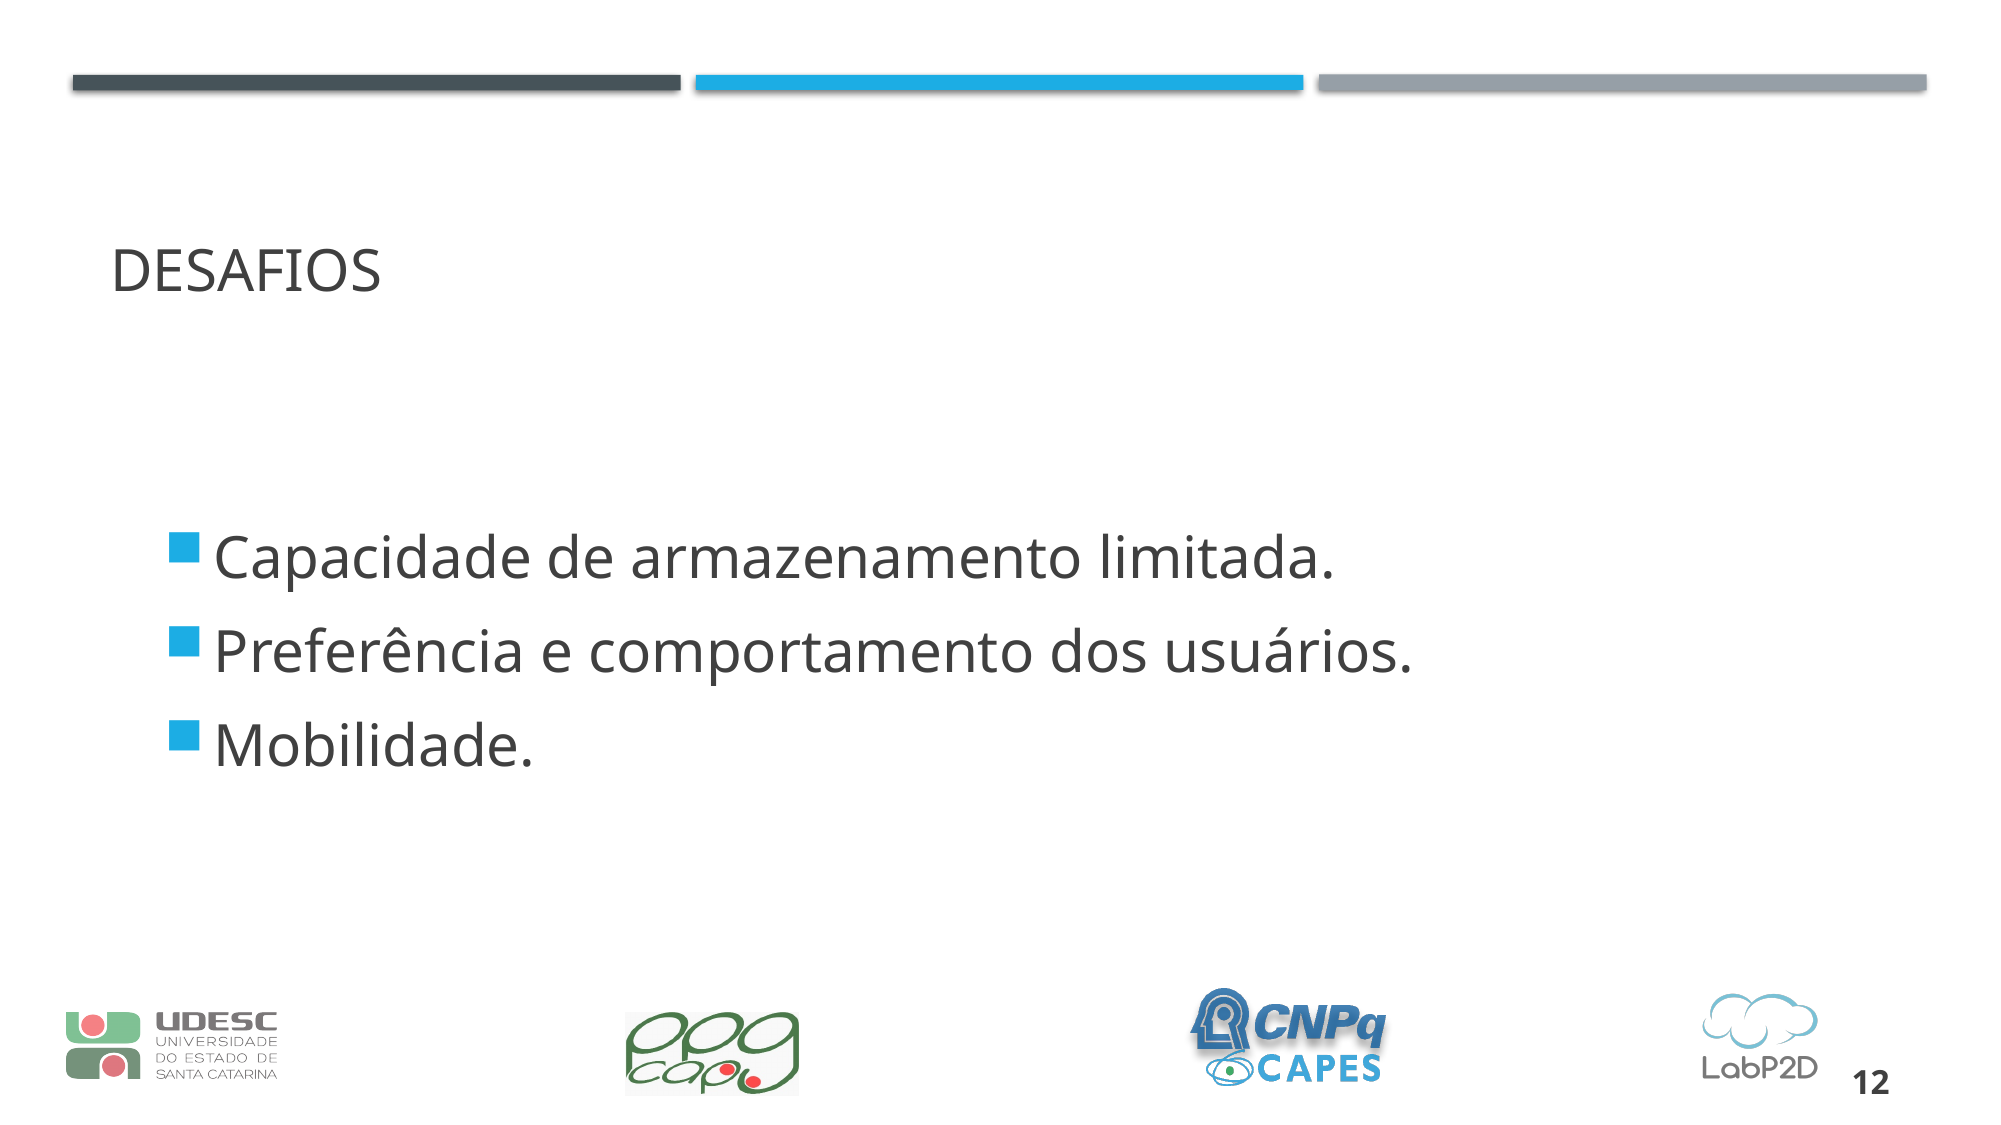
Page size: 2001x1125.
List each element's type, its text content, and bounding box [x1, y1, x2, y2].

picture [625, 1011, 800, 1096]
list Capacidade de armazenamento limitada. Preferência e comportamento dos usuários. Mobilidade. [95, 383, 1905, 981]
picture [65, 1011, 278, 1079]
picture [1695, 987, 1825, 1085]
slide_number 12 [1732, 1053, 1905, 1114]
picture [1189, 987, 1387, 1086]
title Desafios [95, 115, 1905, 311]
